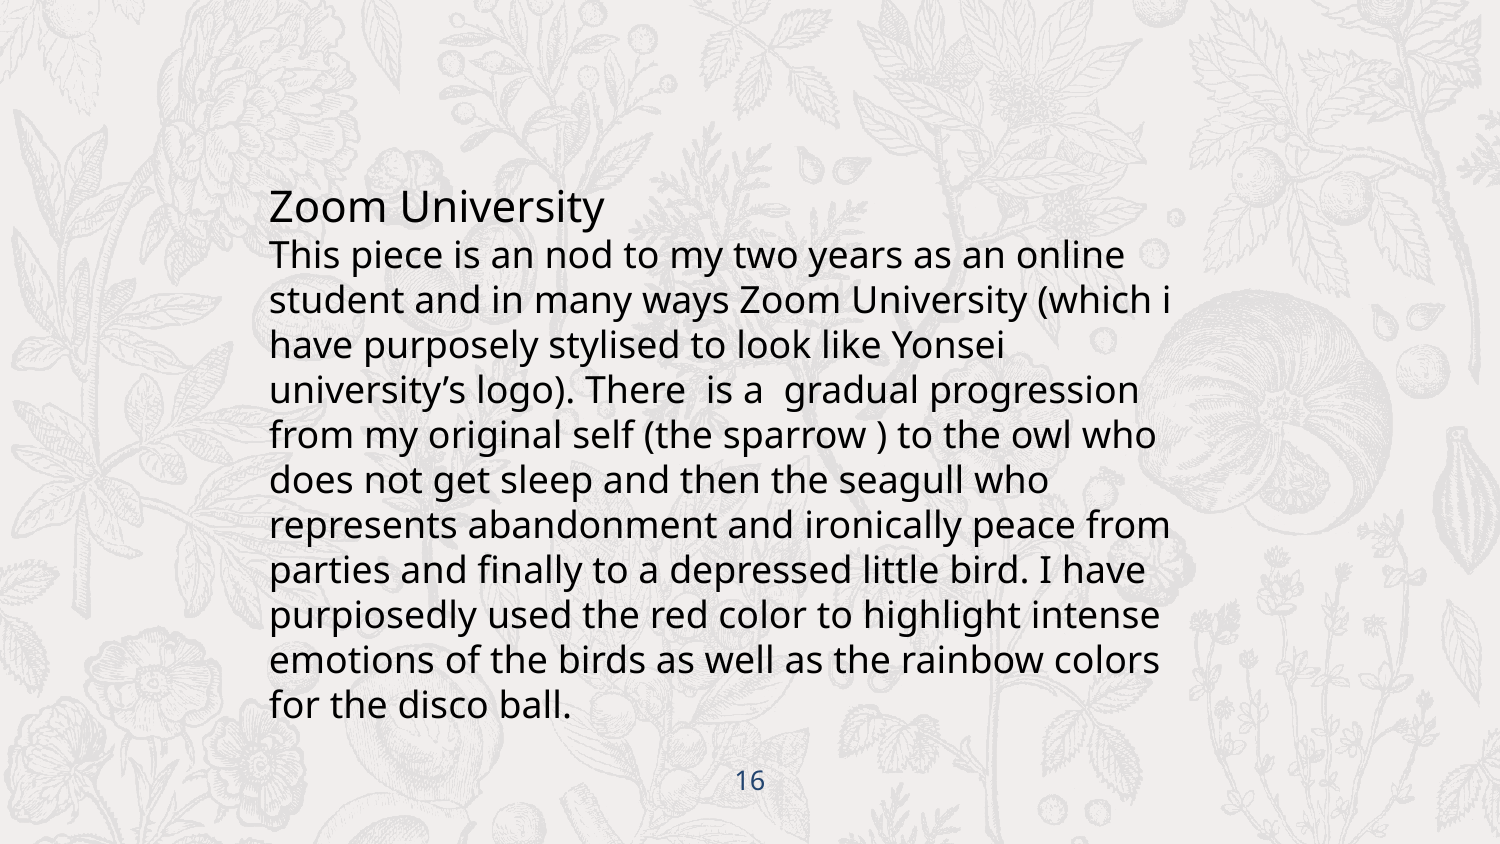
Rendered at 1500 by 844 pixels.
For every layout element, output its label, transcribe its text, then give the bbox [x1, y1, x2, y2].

text_box Zoom University This piece is an nod to my two years as an online student and in many ways Zoom University (which i have purposely stylised to look like Yonsei university’s logo). There is a gradual progression from my original self (the sparrow ) to the owl who does not get sleep and then the seagull who represents abandonment and ironically peace from parties and finally to a depressed little bird. I have purpiosedly used the red color to highlight intense emotions of the birds as well as the rainbow colors for the disco ball. [253, 164, 1228, 742]
slide_number ‹#› [643, 742, 857, 824]
